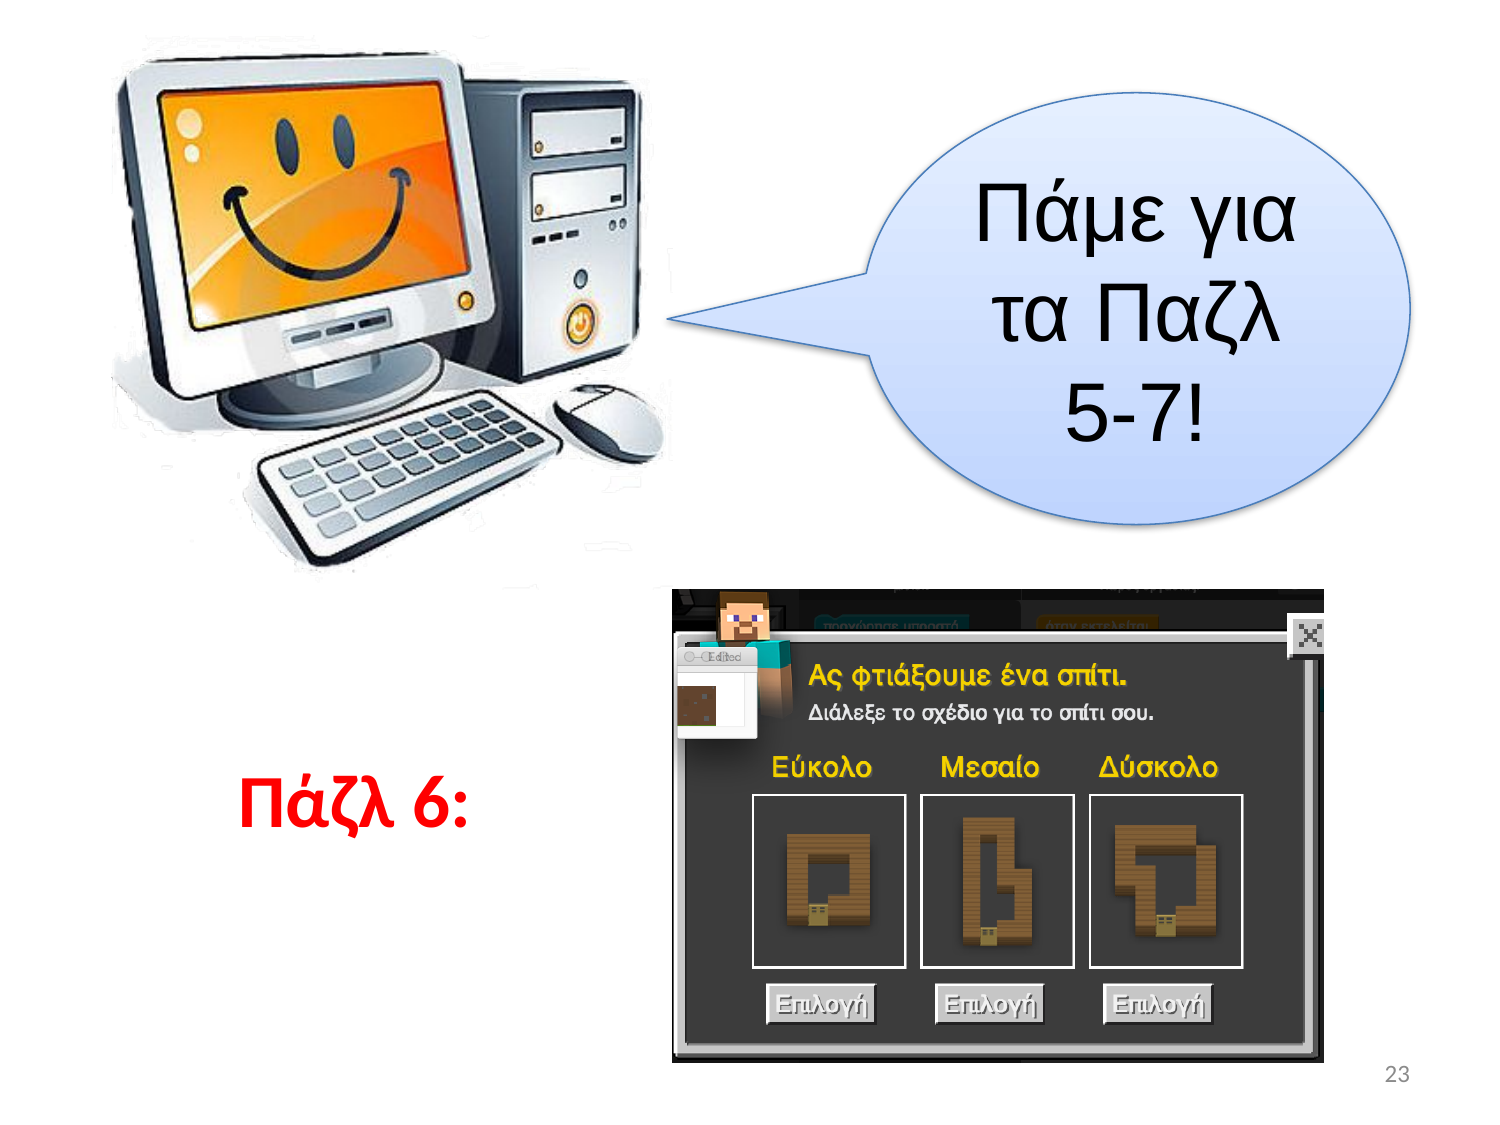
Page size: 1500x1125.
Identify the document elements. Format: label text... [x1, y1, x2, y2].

slide_number 23 [1074, 1042, 1425, 1103]
text_box Πάμε για τα Παζλ 5-7! [679, 91, 1411, 526]
text_box Πάζλ 6: [111, 744, 598, 850]
picture [111, 35, 1324, 1064]
